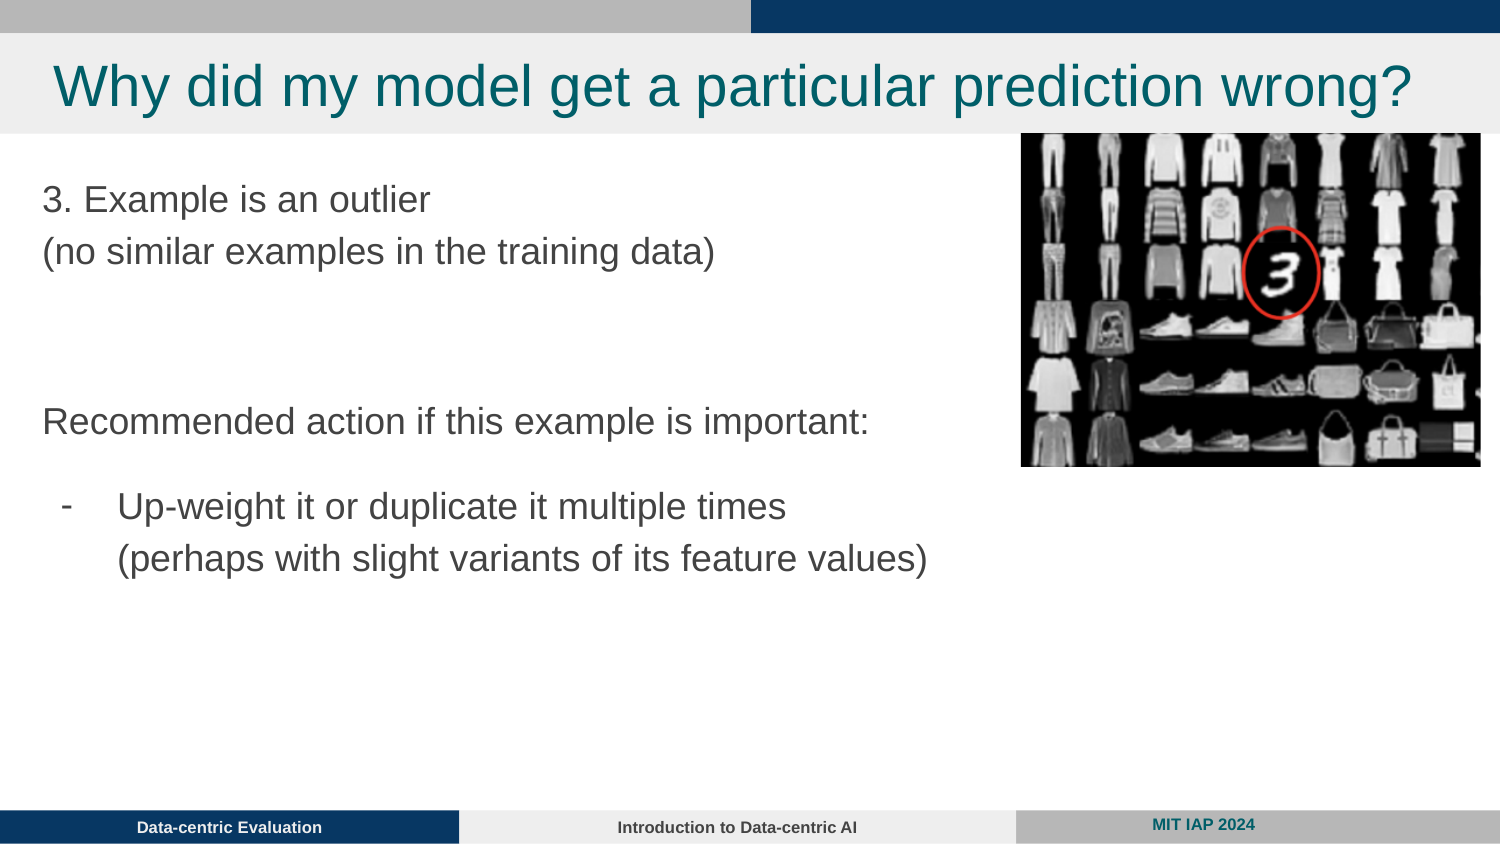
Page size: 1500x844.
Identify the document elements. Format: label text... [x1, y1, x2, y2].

list 3. Example is an outlier (no similar examples in the training data) Recommended action if this example is important: Up-weight it or duplicate it multiple times (perhaps with slight variants of its feature values) [26, 153, 1425, 649]
picture [1020, 133, 1481, 468]
title Why did my model get a particular prediction wrong? [38, 33, 1437, 134]
